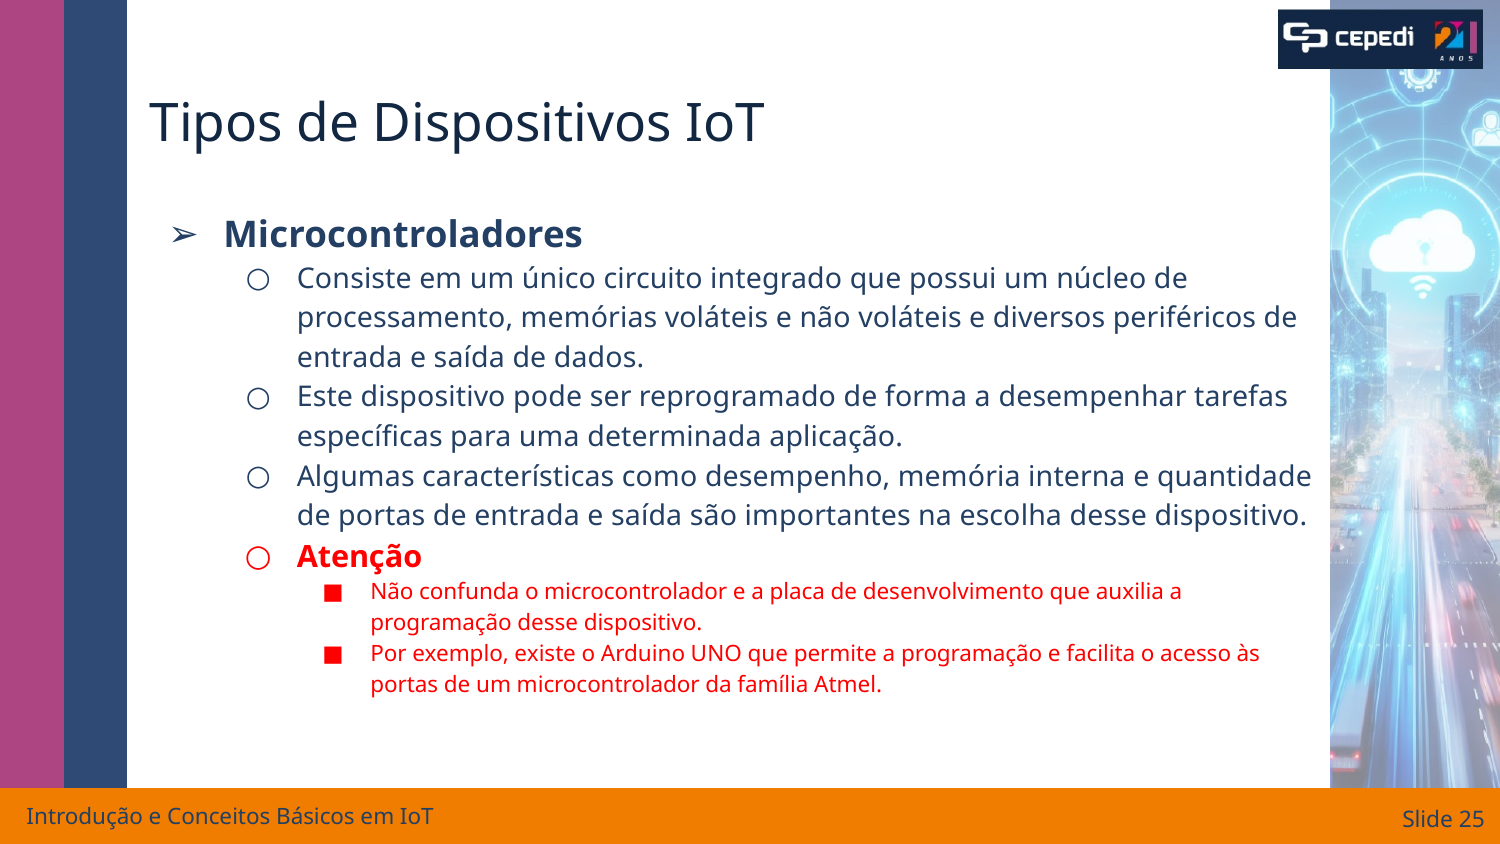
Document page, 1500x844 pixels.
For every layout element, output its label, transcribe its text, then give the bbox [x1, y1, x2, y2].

title Tipos de Dispositivos IoT [134, 72, 1339, 167]
slide_number Slide ‹#› [1277, 789, 1500, 844]
subtitle Introdução e Conceitos Básicos em IoT [11, 782, 677, 844]
picture [0, 0, 1500, 844]
list Microcontroladores Consiste em um único circuito integrado que possui um núcleo de processamento, memórias voláteis e não voláteis e diversos periféricos de entrada e saída de dados. Este dispositivo pode ser reprogramado de forma a desempenhar tarefas específicas para uma determinada aplicação. Algumas características como desempenho, memória interna e quantidade de portas de entrada e saída são importantes na escolha desse dispositivo. Atenção Não confunda o microcontrolador e a placa de desenvolvimento que auxilia a programação desse dispositivo. Por exemplo, existe o Arduino UNO que permite a programação e facilita o acesso às portas de um microcontrolador da família Atmel. [134, 189, 1339, 750]
